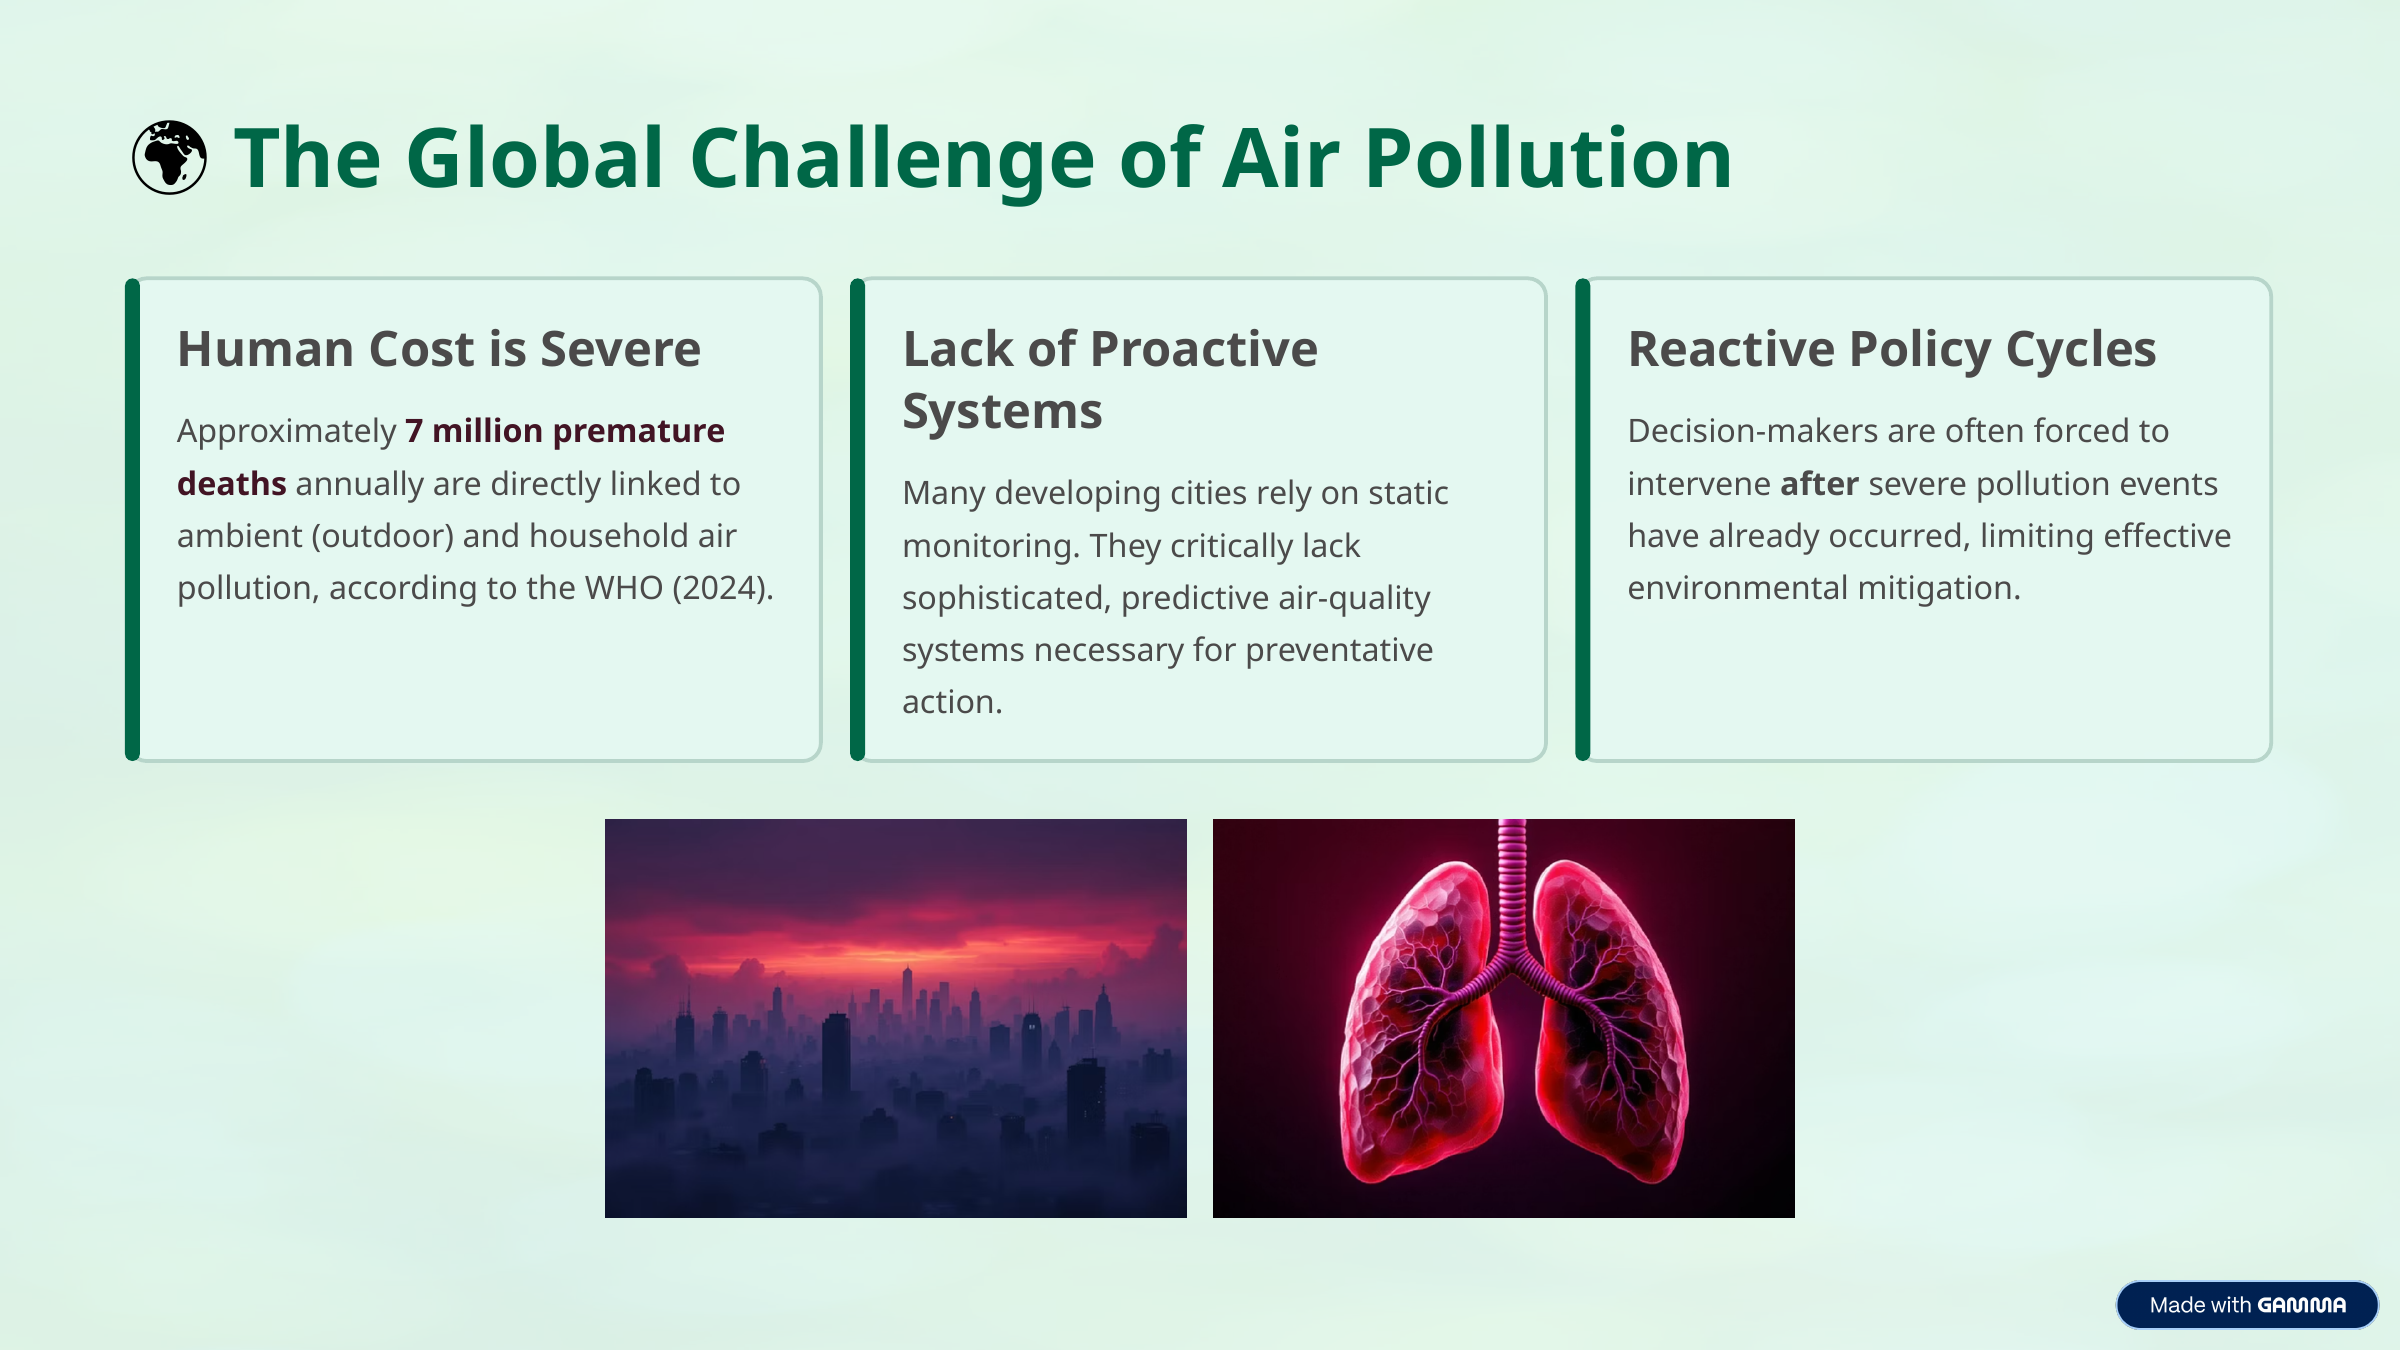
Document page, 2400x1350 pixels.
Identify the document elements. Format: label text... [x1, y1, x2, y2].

text_box Decision-makers are often forced to intervene after severe pollution events have already occurred, limiting effective environmental mitigation. [1627, 397, 2235, 610]
text_box Many developing cities rely on static monitoring. They critically lack sophisticated, predictive air-quality systems necessary for preventative action. [902, 459, 1510, 725]
text_box [124, 278, 140, 762]
picture [605, 819, 1187, 1218]
text_box [863, 278, 1547, 762]
text_box Lack of Proactive Systems [902, 315, 1510, 440]
picture [2106, 1271, 2389, 1339]
picture [1213, 819, 1795, 1218]
text_box 🌍 The Global Challenge of Air Pollution [128, 101, 1822, 213]
text_box [1575, 278, 1591, 762]
text_box [850, 278, 866, 762]
text_box [138, 278, 821, 762]
text_box Human Cost is Severe [176, 315, 721, 378]
text_box [1589, 278, 2272, 762]
text_box Reactive Policy Cycles [1627, 315, 2181, 378]
text_box Approximately 7 million premature deaths annually are directly linked to ambient (outdoor) and household air pollution, according to the WHO (2024). [176, 397, 784, 610]
